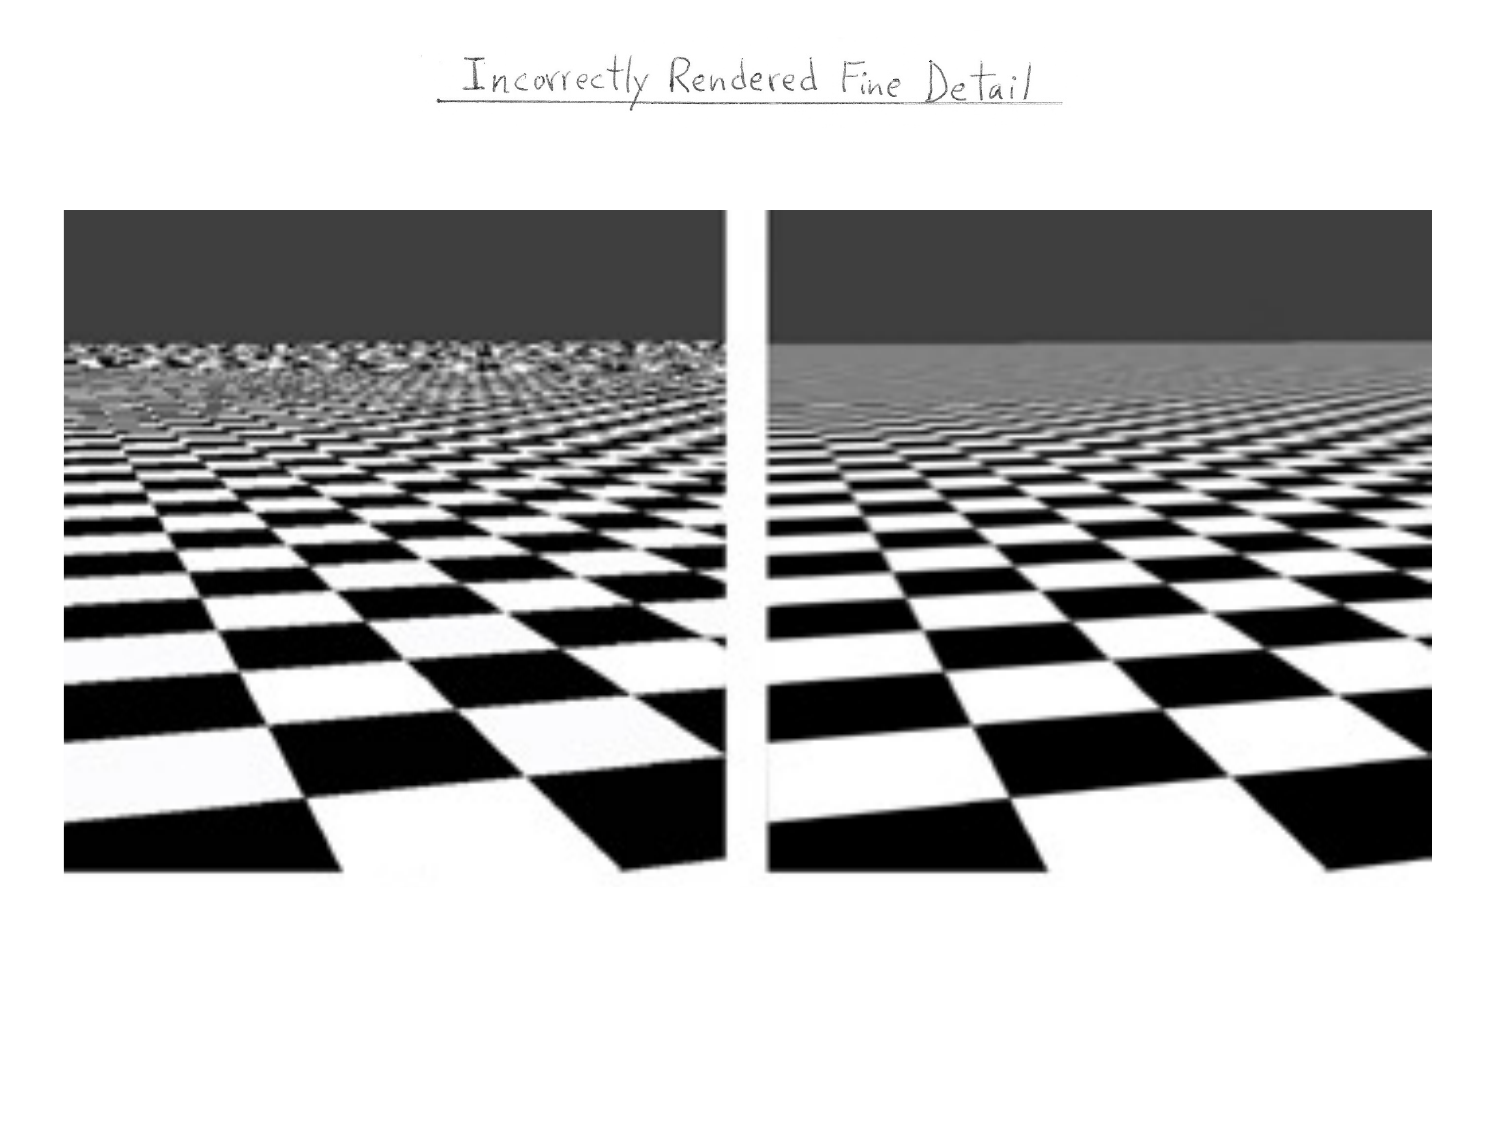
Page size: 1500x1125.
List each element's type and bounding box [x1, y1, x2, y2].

picture [416, 29, 1084, 128]
picture [63, 209, 1437, 887]
